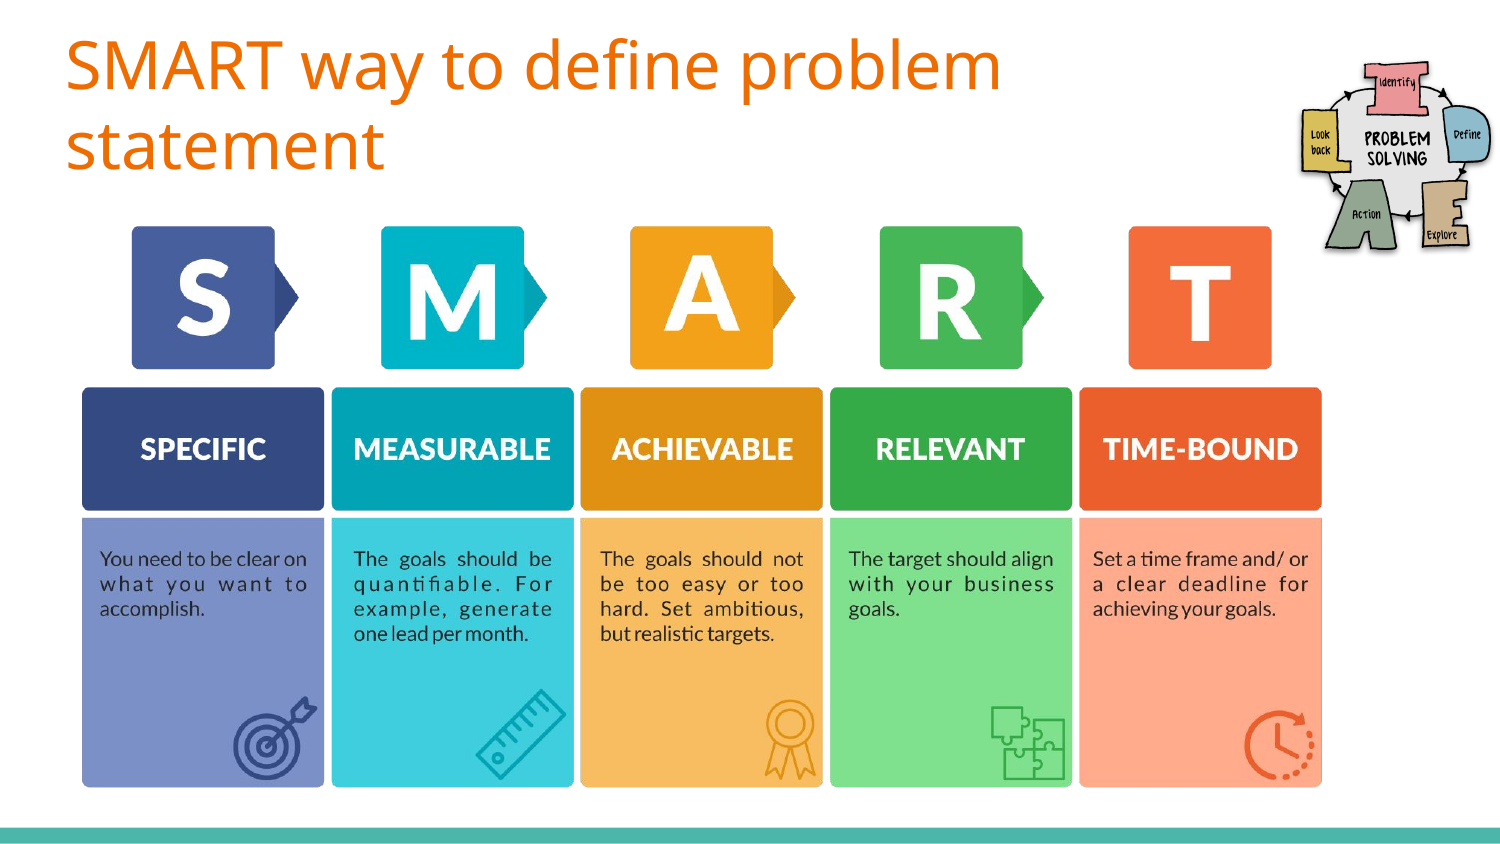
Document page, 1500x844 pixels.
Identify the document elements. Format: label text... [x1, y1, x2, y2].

title SMART way to deﬁne problem statement [63, 19, 1255, 53]
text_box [61, 54, 1500, 803]
